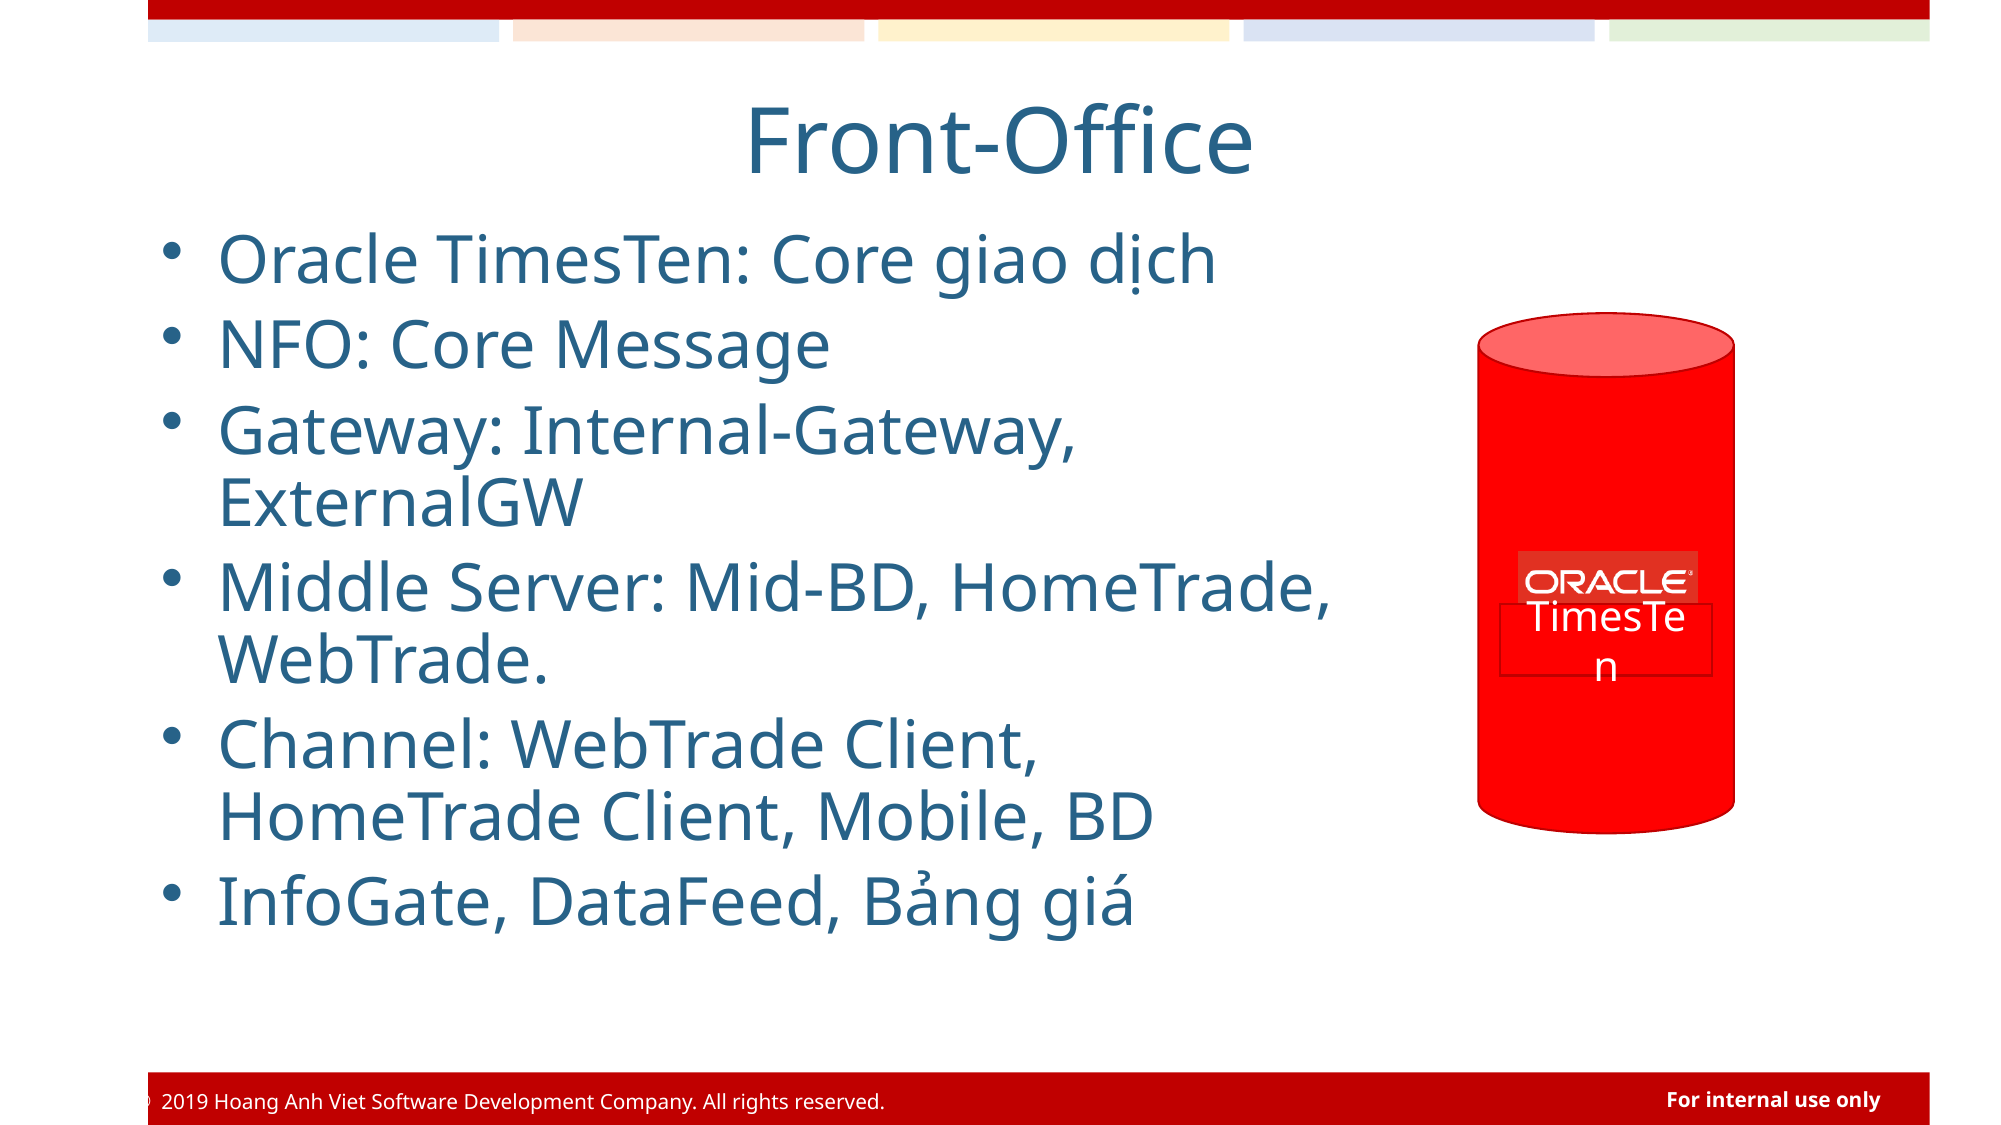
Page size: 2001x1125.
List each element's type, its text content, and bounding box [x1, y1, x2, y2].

text_box Oracle TimesTen: Core giao dịch NFO: Core Message Gateway: Internal-Gateway, ExternalGW Middle Server: Mid-BD, HomeTrade, WebTrade. Channel: WebTrade Client, HomeTrade Client, Mobile, BD InfoGate, DataFeed, Bảng giá [145, 218, 1417, 1067]
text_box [1478, 313, 1734, 834]
text_box Front-Office [393, 54, 1607, 219]
